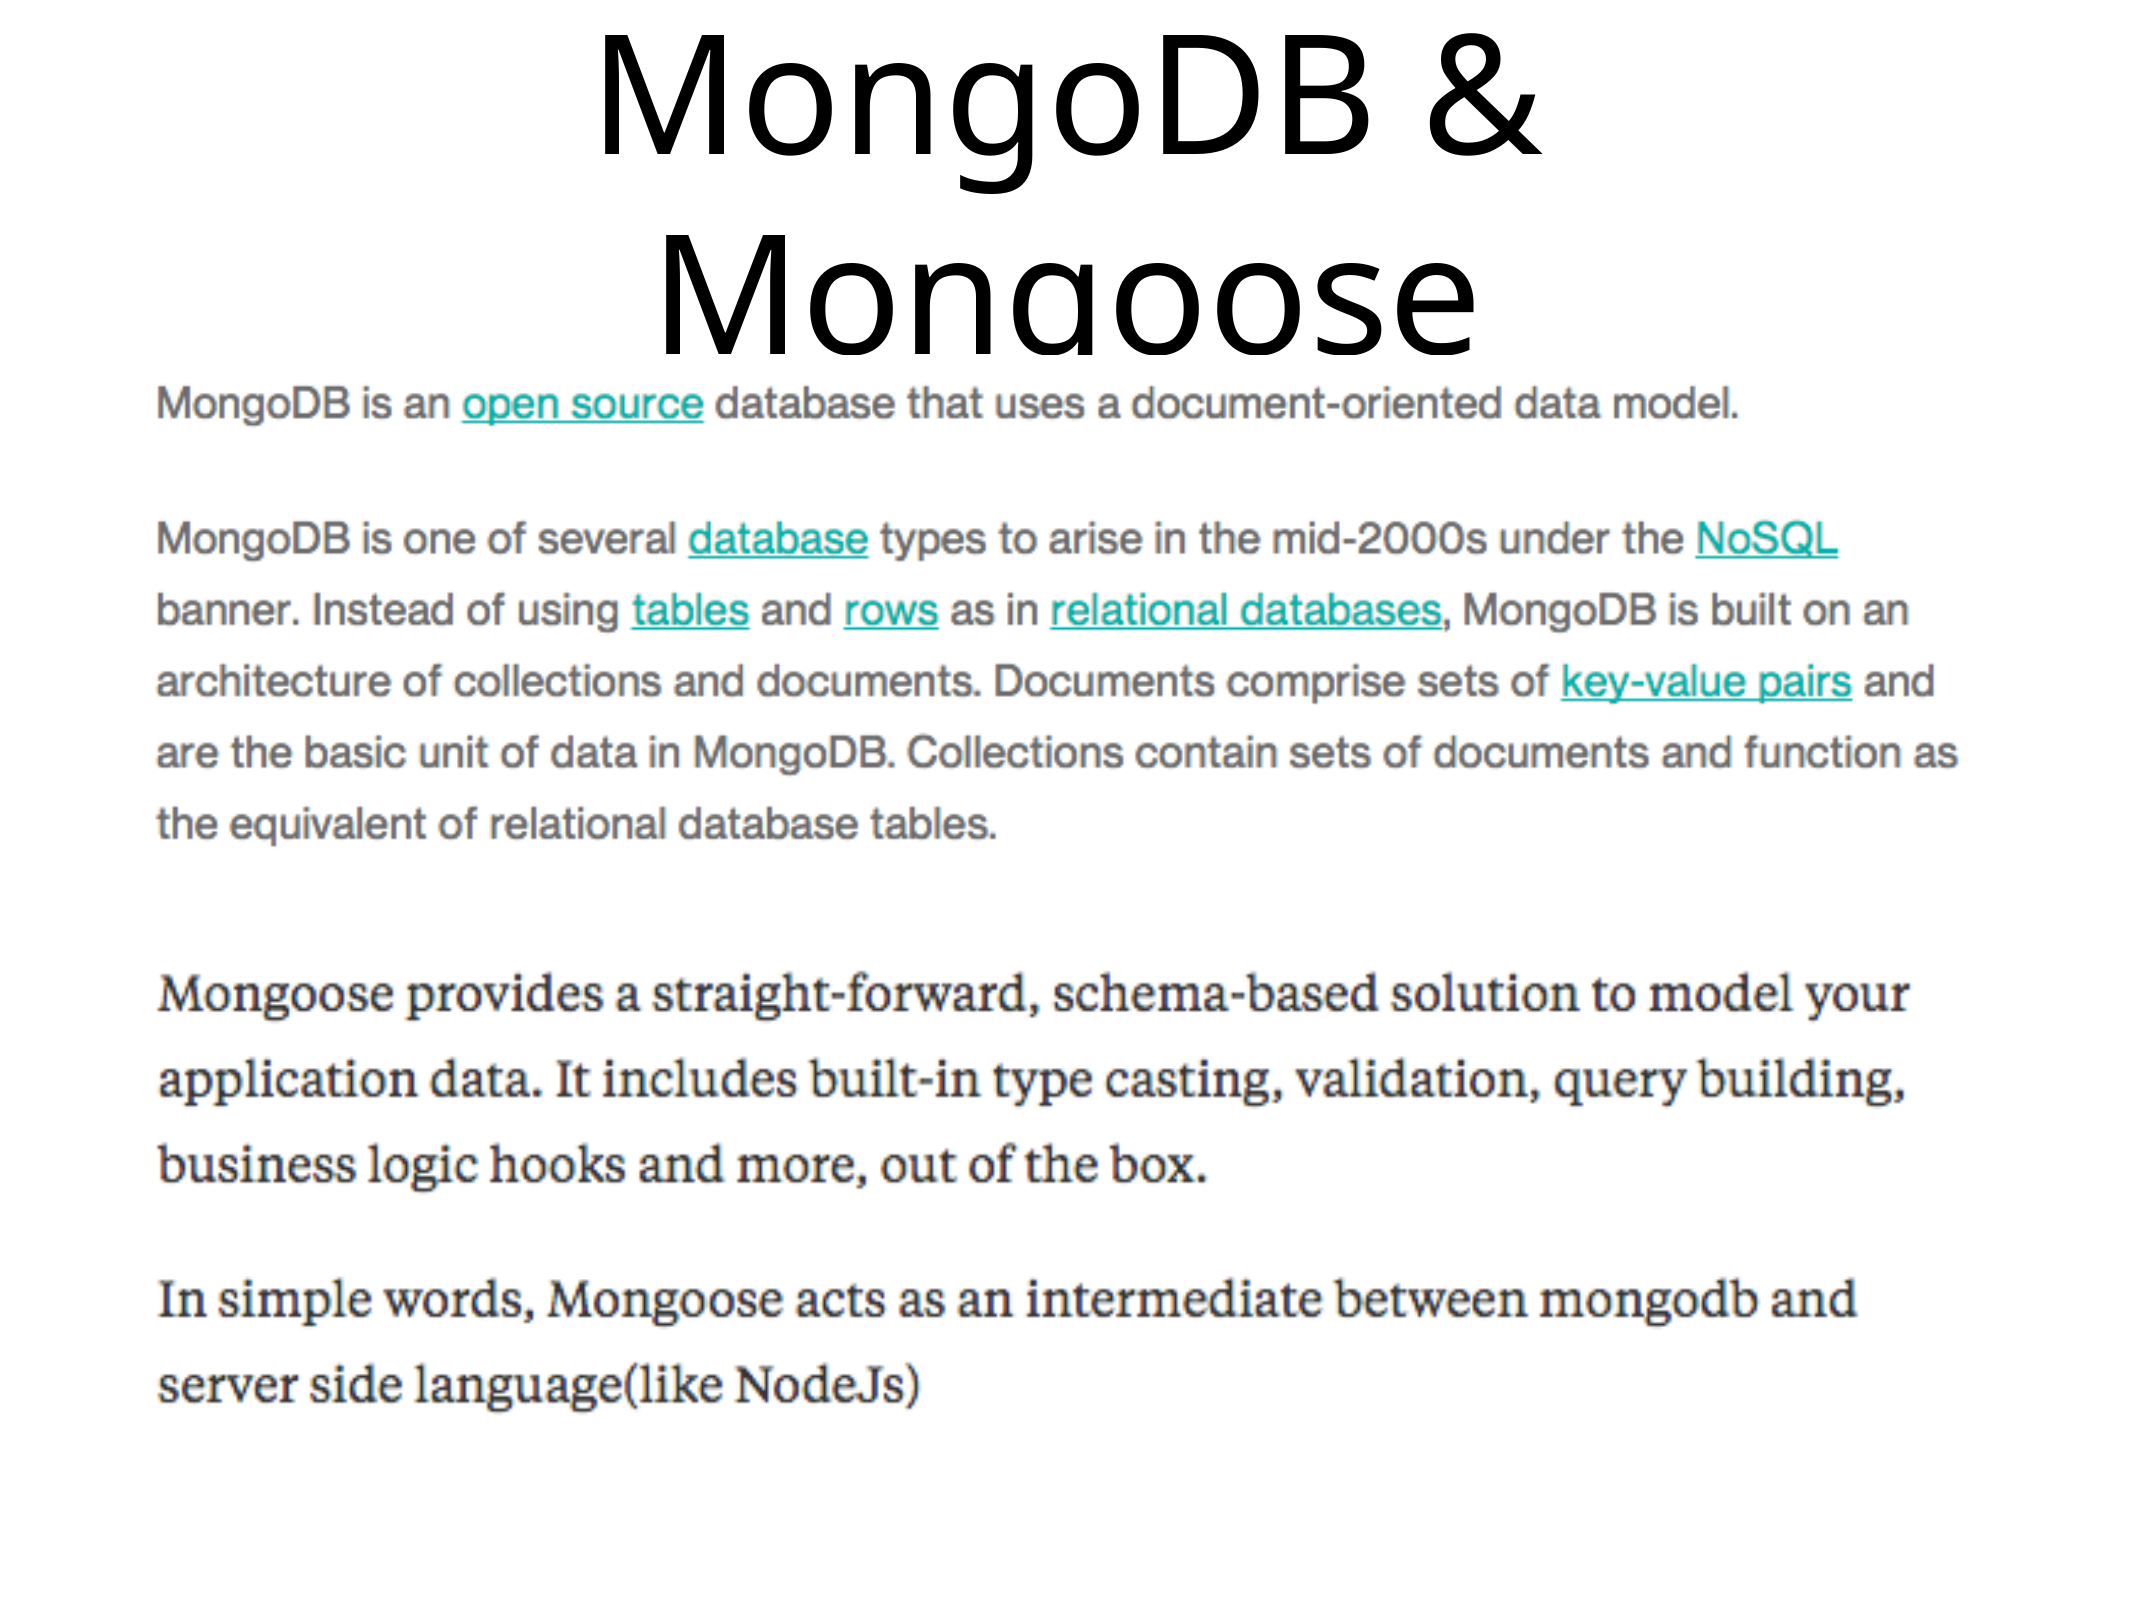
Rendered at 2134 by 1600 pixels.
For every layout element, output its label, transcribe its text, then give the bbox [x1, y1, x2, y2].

picture [126, 355, 2030, 874]
title MongoDB & Mongoose [155, 9, 1978, 350]
picture [116, 954, 1938, 1434]
